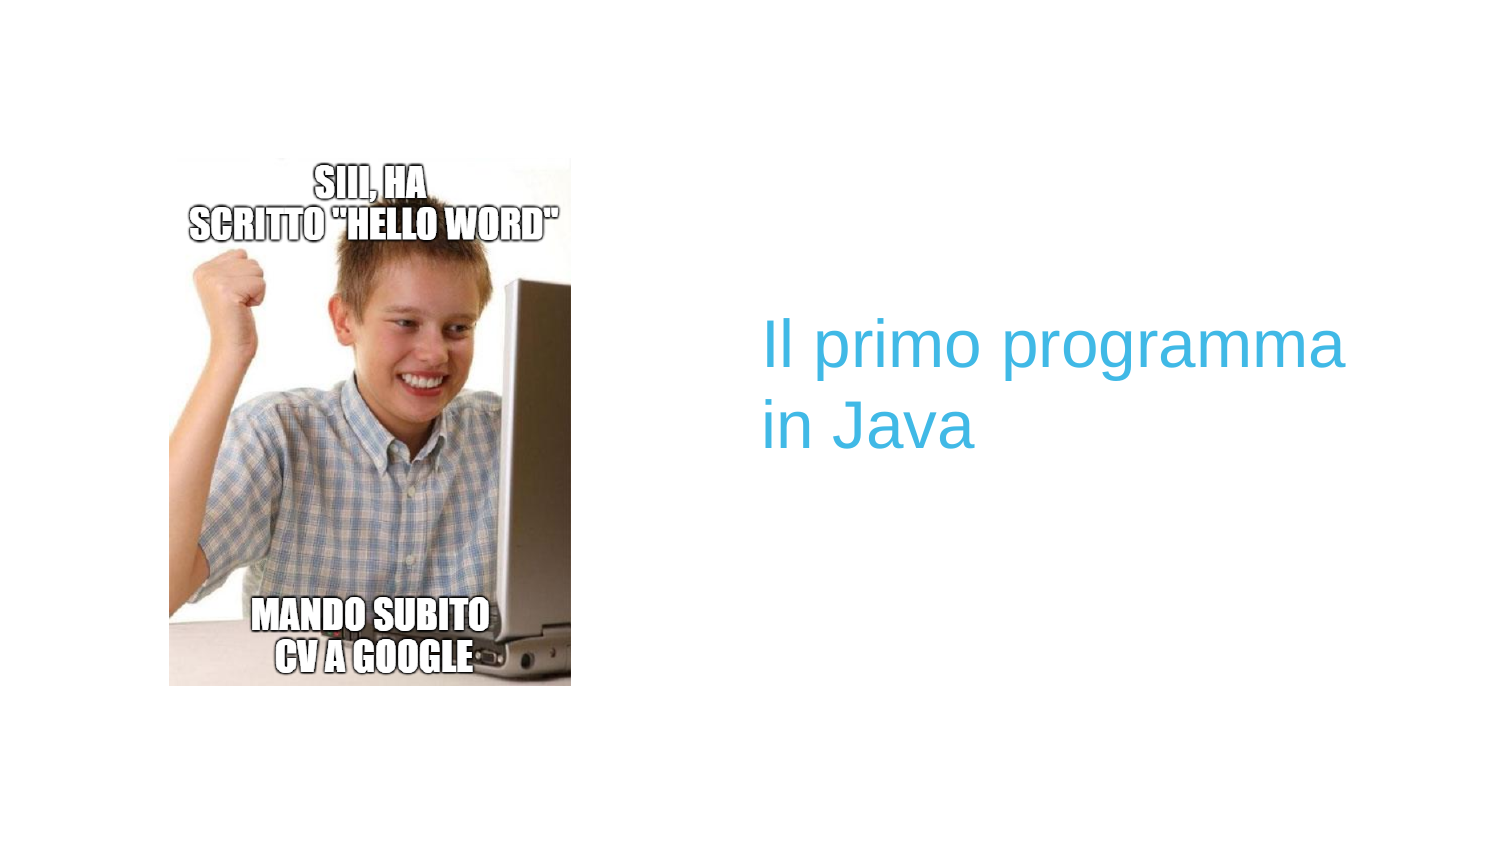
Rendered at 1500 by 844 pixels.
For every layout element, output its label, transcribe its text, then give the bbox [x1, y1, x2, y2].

title Il primo programma in Java [750, 294, 1405, 550]
picture [169, 157, 571, 686]
